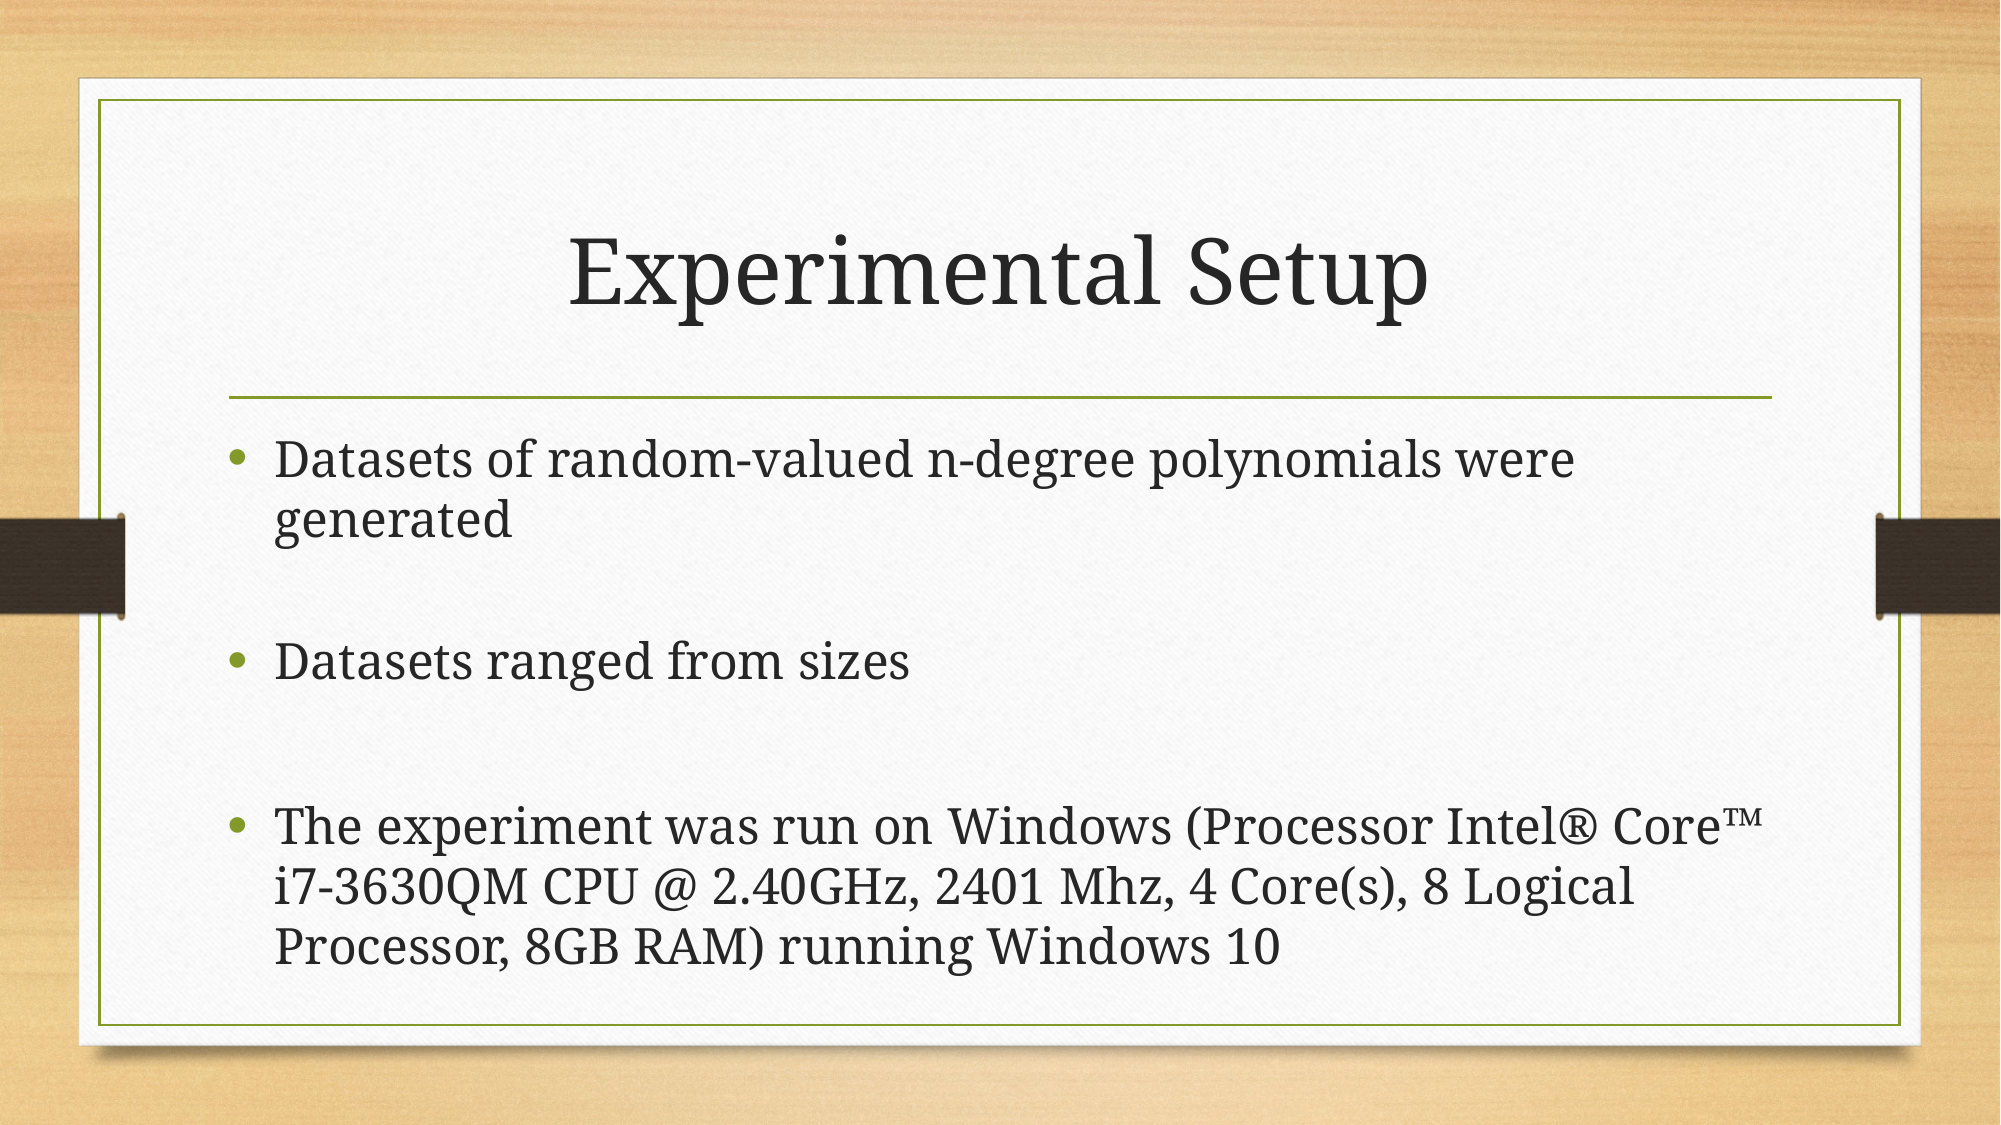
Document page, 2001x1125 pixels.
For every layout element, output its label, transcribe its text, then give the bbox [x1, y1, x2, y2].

title Experimental Setup [212, 161, 1788, 375]
picture [0, 0, 2001, 1125]
